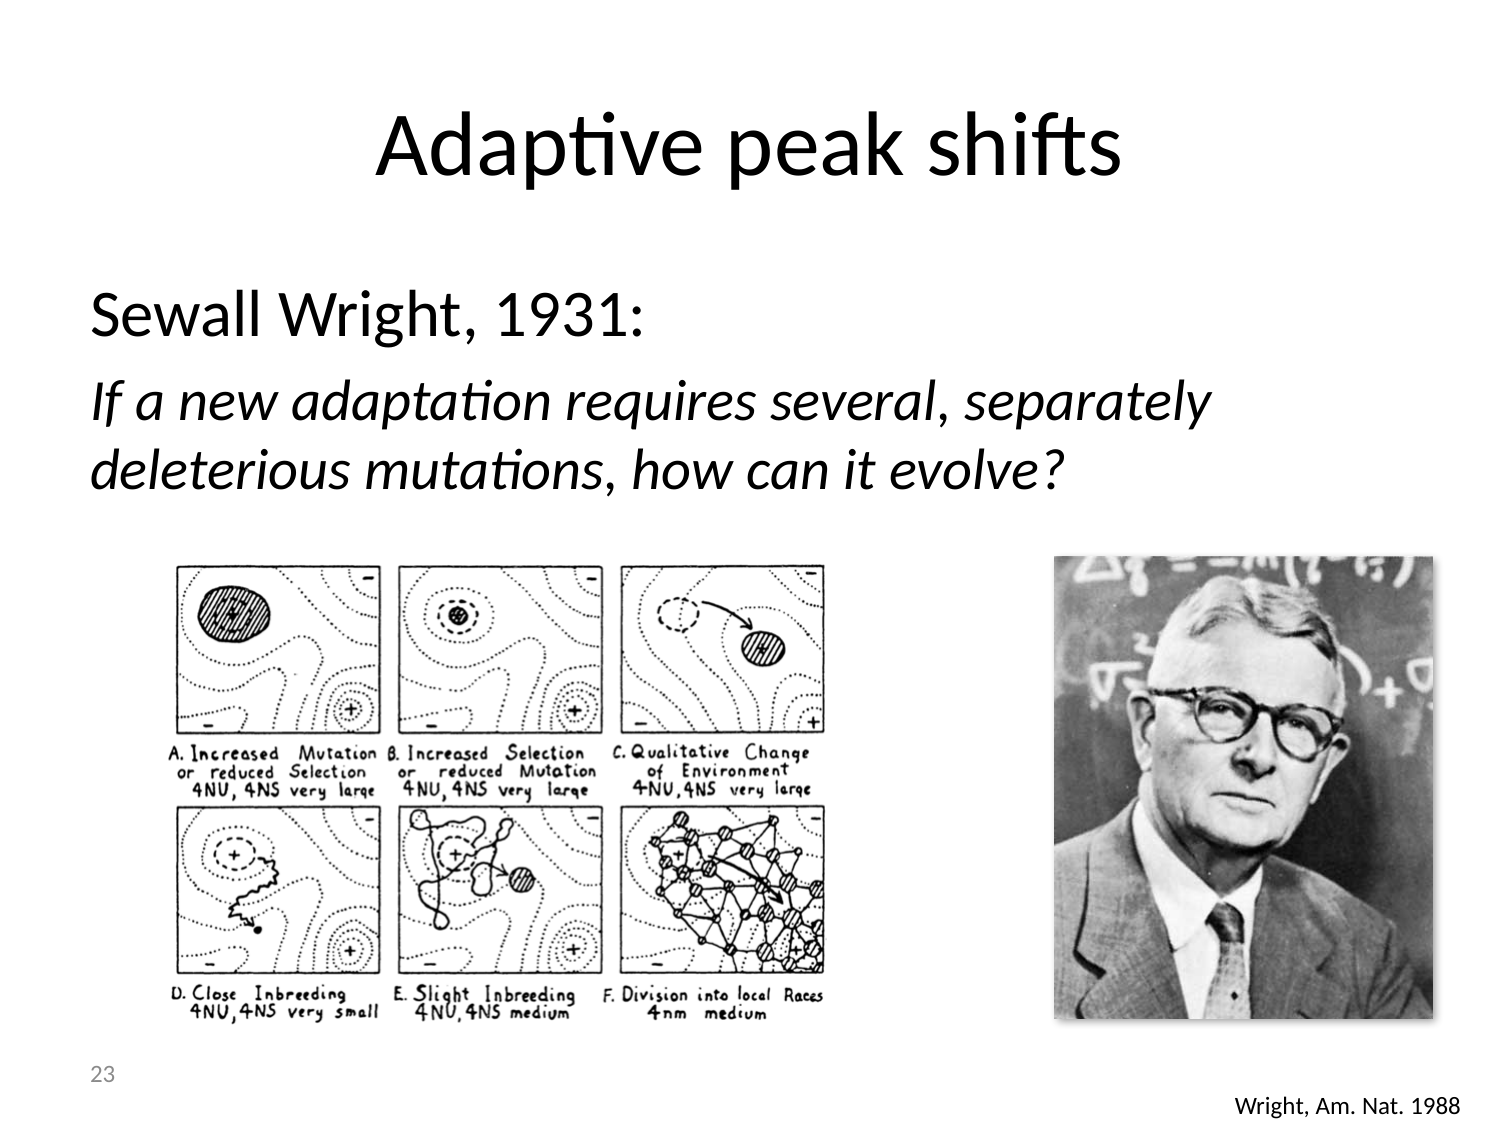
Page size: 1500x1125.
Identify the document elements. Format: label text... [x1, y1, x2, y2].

list Sewall Wright, 1931: If a new adaptation requires several, separately deleterious mutations, how can it evolve? [75, 262, 1425, 1005]
picture [1054, 555, 1433, 1019]
slide_number 23 [75, 1042, 425, 1103]
text_box Wright, Am. Nat. 1988 [726, 1082, 1477, 1125]
picture [159, 550, 843, 1037]
title Adaptive peak shifts [75, 45, 1425, 233]
